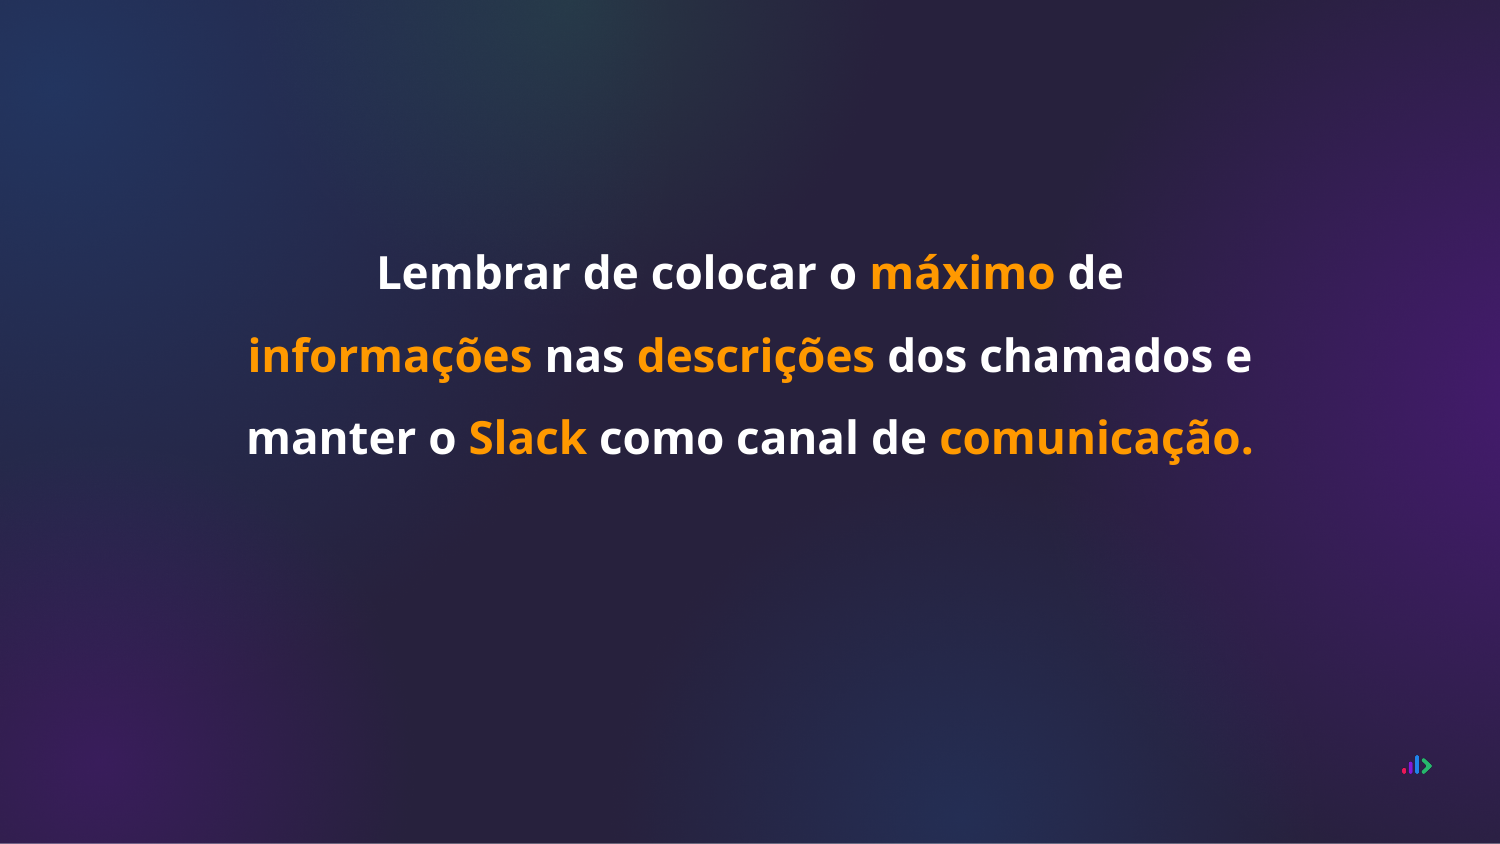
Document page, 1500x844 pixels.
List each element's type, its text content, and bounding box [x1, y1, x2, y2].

picture [0, 0, 1500, 844]
text_box Lembrar de colocar o máximo de informações nas descrições dos chamados e manter o Slack como canal de comunicação. [244, 216, 1256, 492]
